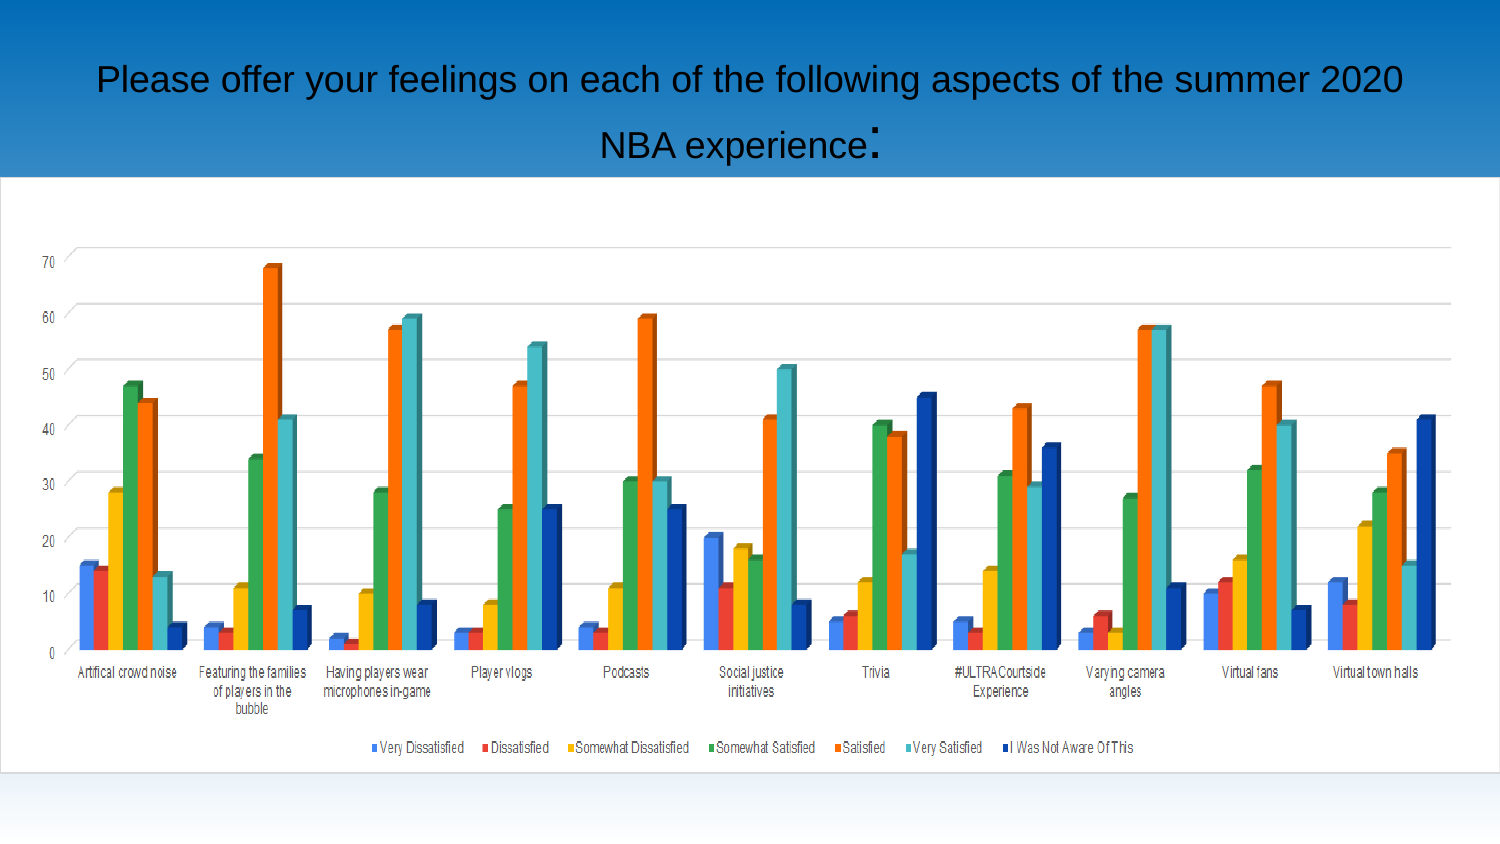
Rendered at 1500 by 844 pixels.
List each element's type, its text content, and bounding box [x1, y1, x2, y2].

title Please offer your feelings on each of the following aspects of the summer 2020 NBA experience: [51, 40, 1449, 135]
picture [0, 176, 1500, 775]
